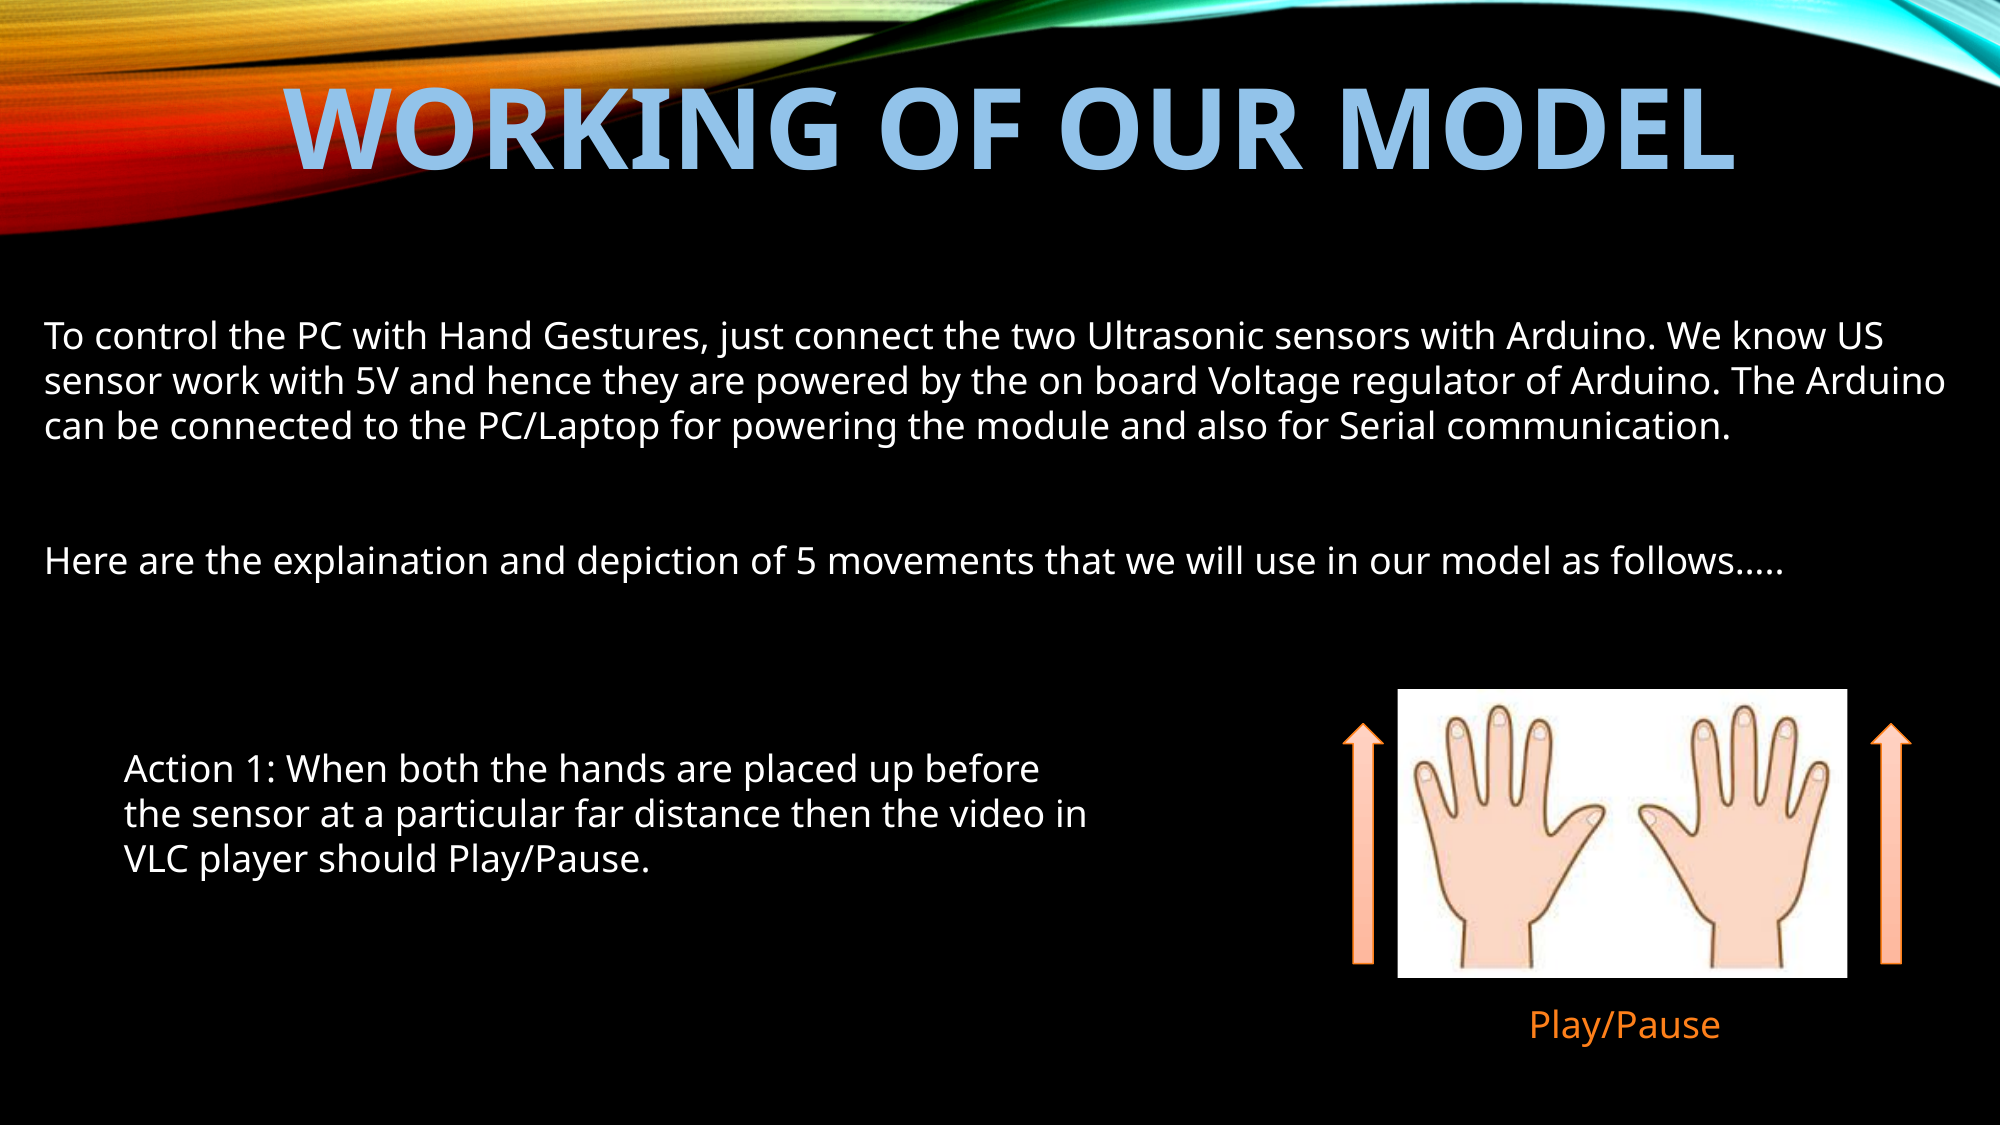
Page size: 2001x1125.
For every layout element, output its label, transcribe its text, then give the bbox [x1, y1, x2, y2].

text_box To control the PC with Hand Gestures, just connect the two Ultrasonic sensors with Arduino. We know US sensor work with 5V and hence they are powered by the on board Voltage regulator of Arduino. The Arduino can be connected to the PC/Laptop for powering the module and also for Serial communication. Here are the explaination and depiction of 5 movements that we will use in our model as follows….. [29, 304, 2000, 590]
text_box [1342, 723, 1384, 965]
picture [1397, 689, 1848, 978]
text_box Play/Pause [1513, 993, 1764, 1054]
text_box Action 1: When both the hands are placed up before the sensor at a particular far distance then the video in VLC player should Play/Pause. [108, 737, 1115, 888]
text_box WORKING OF OUR MODEL [268, 49, 1755, 200]
picture [0, 0, 2000, 237]
text_box [1870, 723, 1912, 965]
